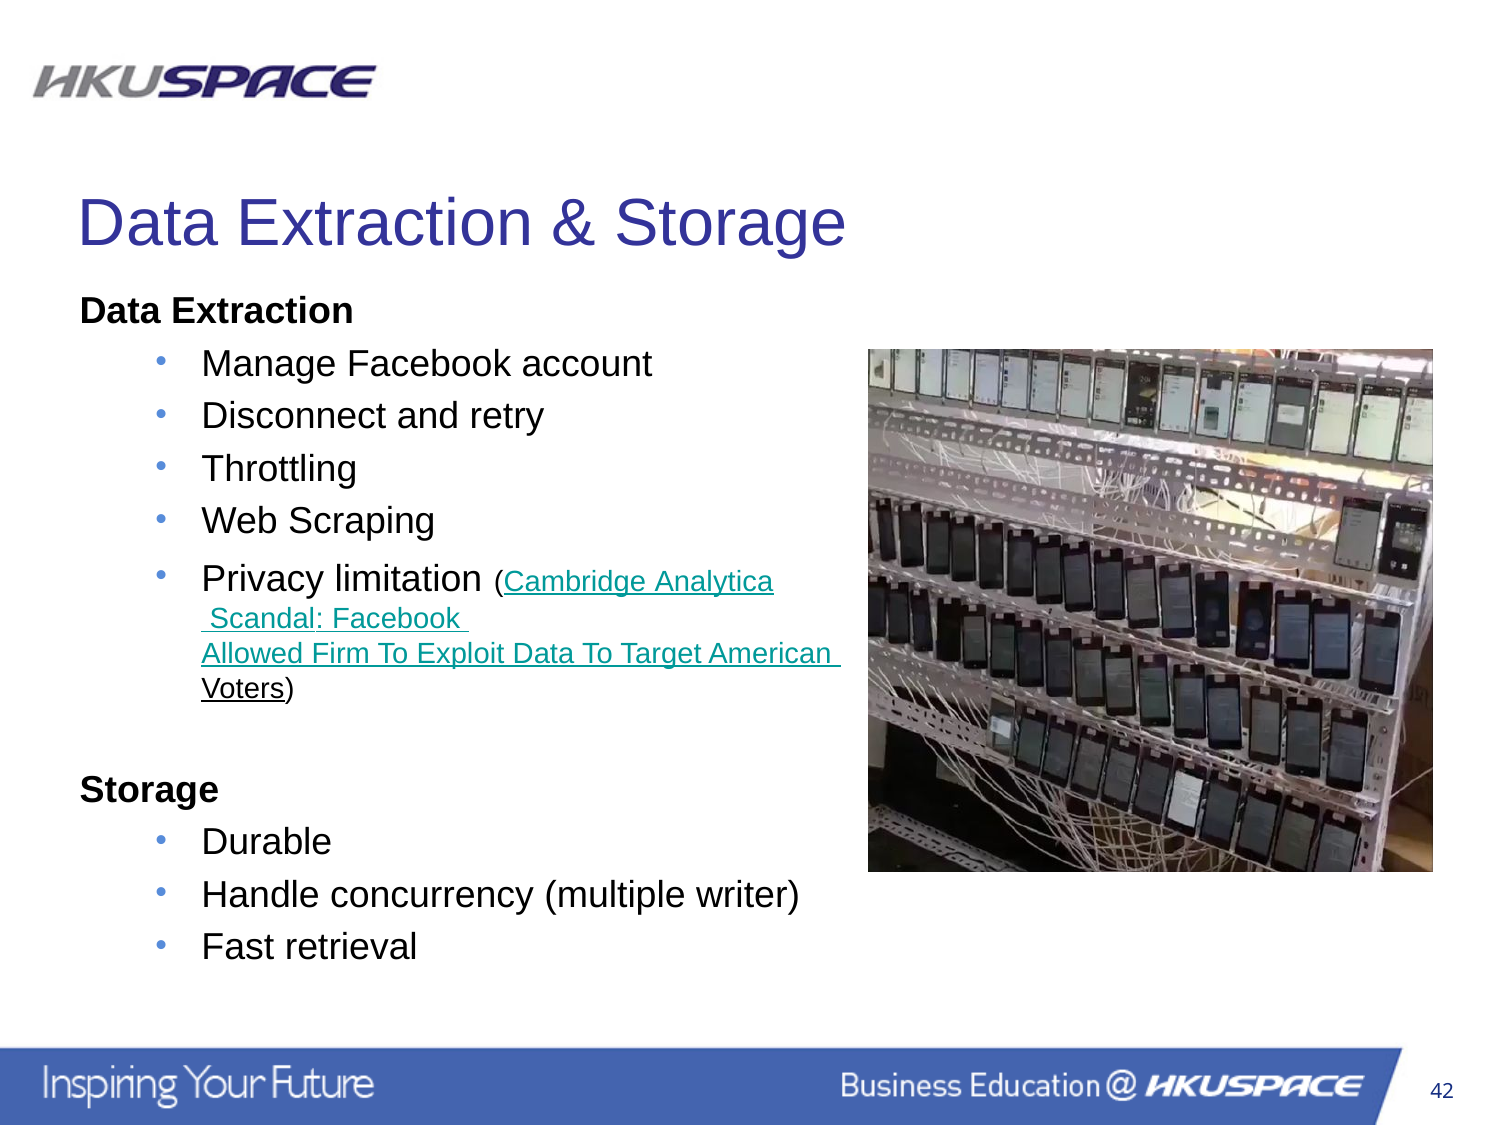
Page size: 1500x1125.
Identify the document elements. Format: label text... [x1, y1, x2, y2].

text_box Data Extraction Manage Facebook account Disconnect and retry Throttling Web Scraping Privacy limitation (Cambridge Analytica Scandal: Facebook Allowed Firm To Exploit Data To Target American Voters) Storage Durable Handle concurrency (multiple writer) Fast retrieval [64, 278, 857, 1012]
slide_number 42 [1415, 1070, 1499, 1125]
title Data Extraction & Storage [62, 101, 1388, 266]
picture [0, 0, 1500, 1125]
